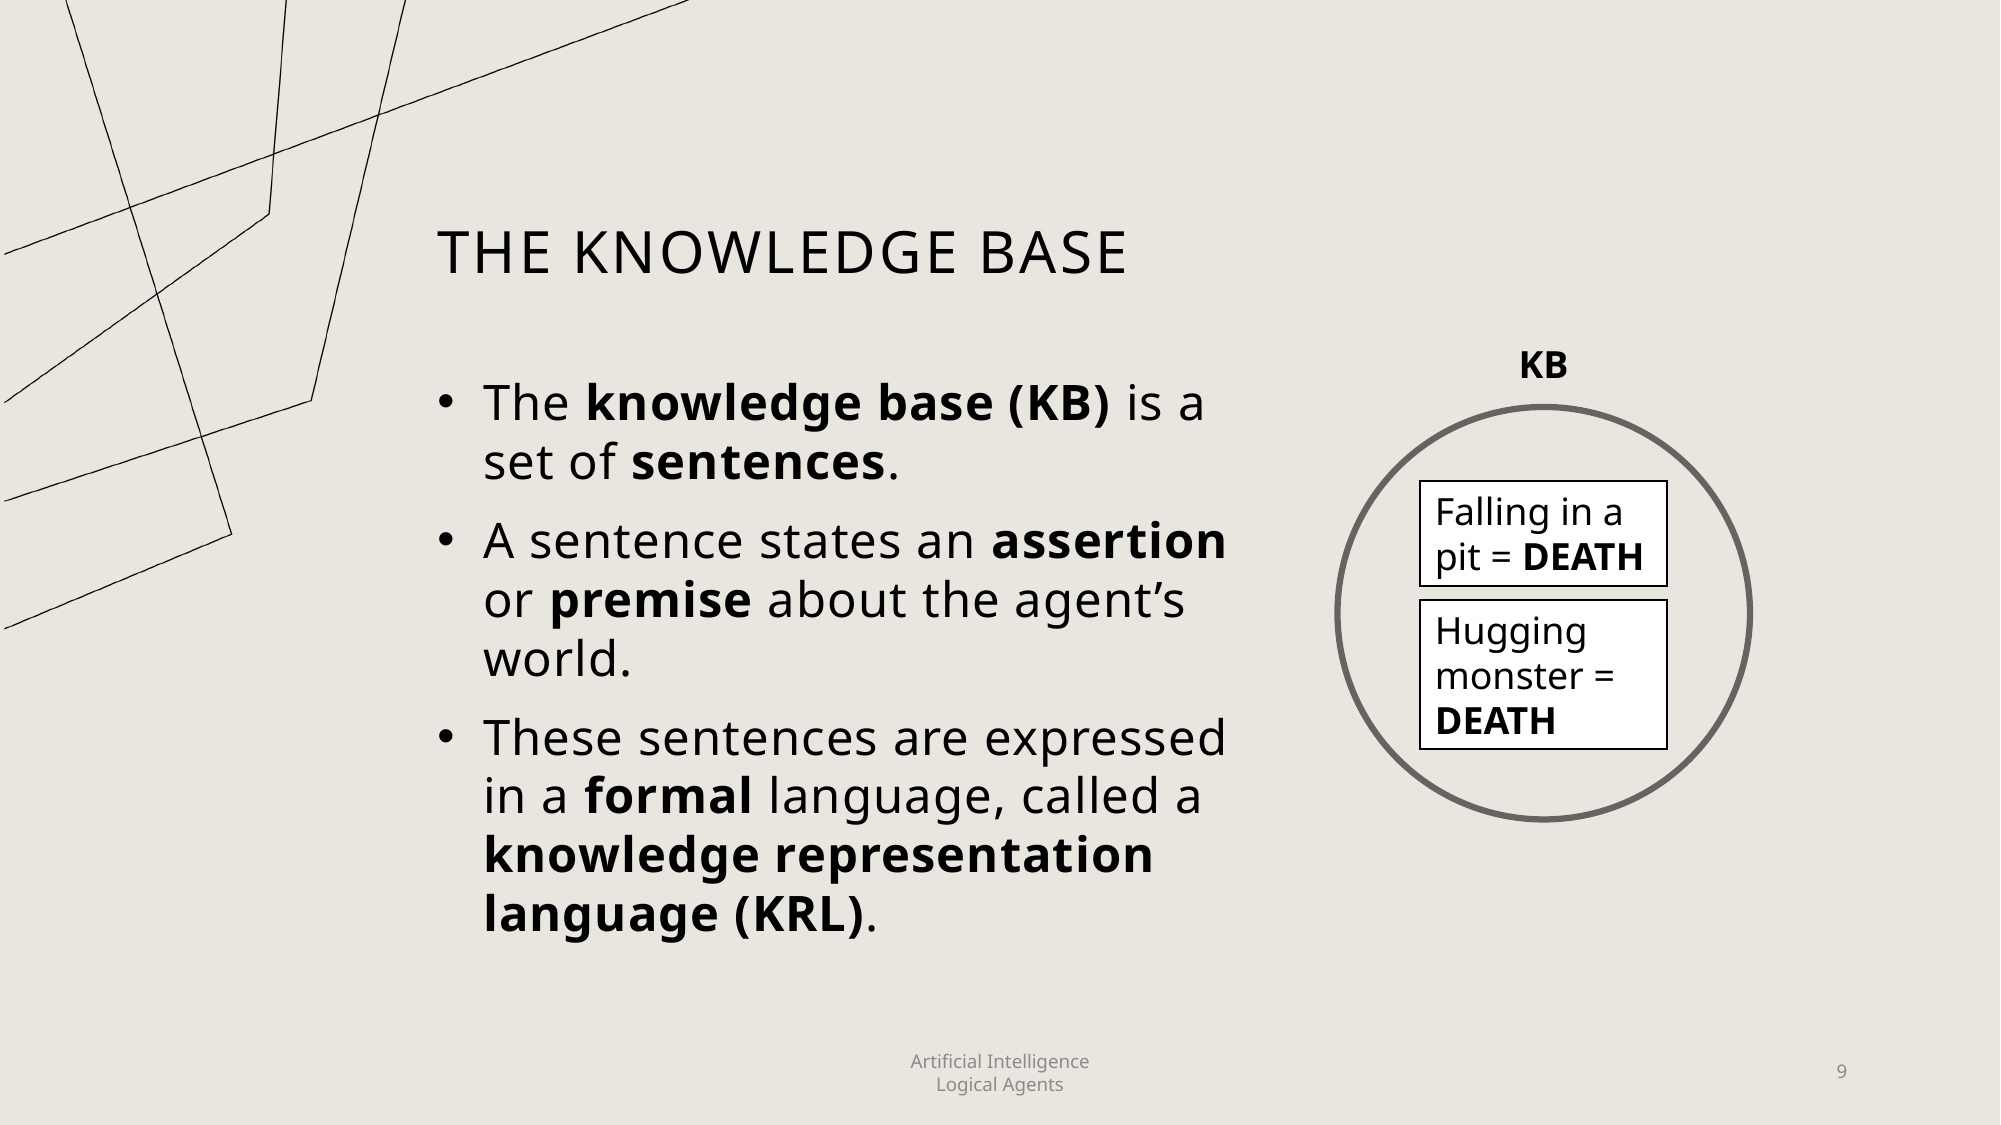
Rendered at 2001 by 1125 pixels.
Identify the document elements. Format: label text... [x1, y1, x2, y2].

footer Artificial Intelligence Logical Agents [662, 1042, 1338, 1103]
picture [4, 0, 721, 642]
text_box KB [1337, 333, 1750, 394]
text_box Falling in a pit = DEATH [1419, 480, 1668, 587]
slide_number 9 [1412, 1042, 1863, 1103]
text_box [1336, 405, 1752, 821]
text_box Hugging monster = DEATH [1419, 599, 1668, 750]
title The Knowledge Base [422, 146, 1863, 364]
list The knowledge base (KB) is a set of sentences. A sentence states an assertion or premise about the agent’s world. These sentences are expressed in a formal language, called a knowledge representation language (KRL). [422, 363, 1253, 957]
